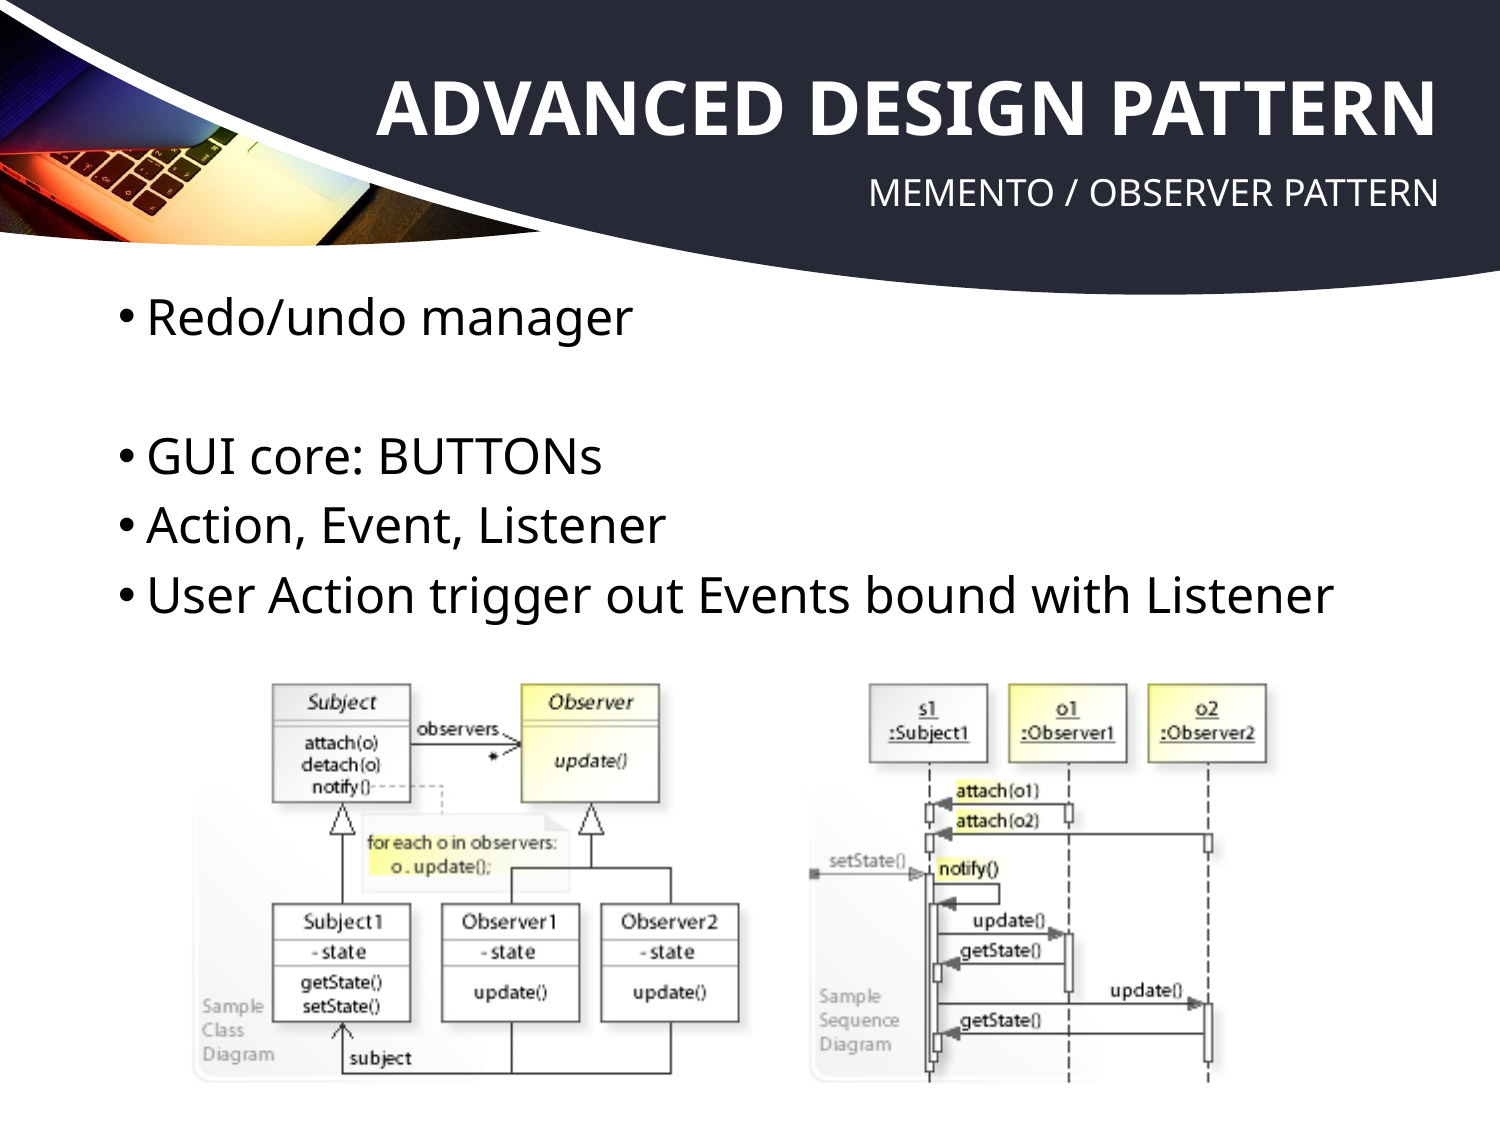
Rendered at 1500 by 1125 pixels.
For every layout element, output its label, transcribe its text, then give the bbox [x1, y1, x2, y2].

picture [152, 644, 1347, 1123]
title Advanced design pattern [103, 2, 1500, 220]
picture [0, 9, 375, 247]
list Redo/undo manager GUI core: BUTTONs Action, Event, Listener User Action trigger out Events bound with Listener [103, 284, 1397, 1014]
subtitle Memento / Observer pattern [375, 167, 1500, 285]
